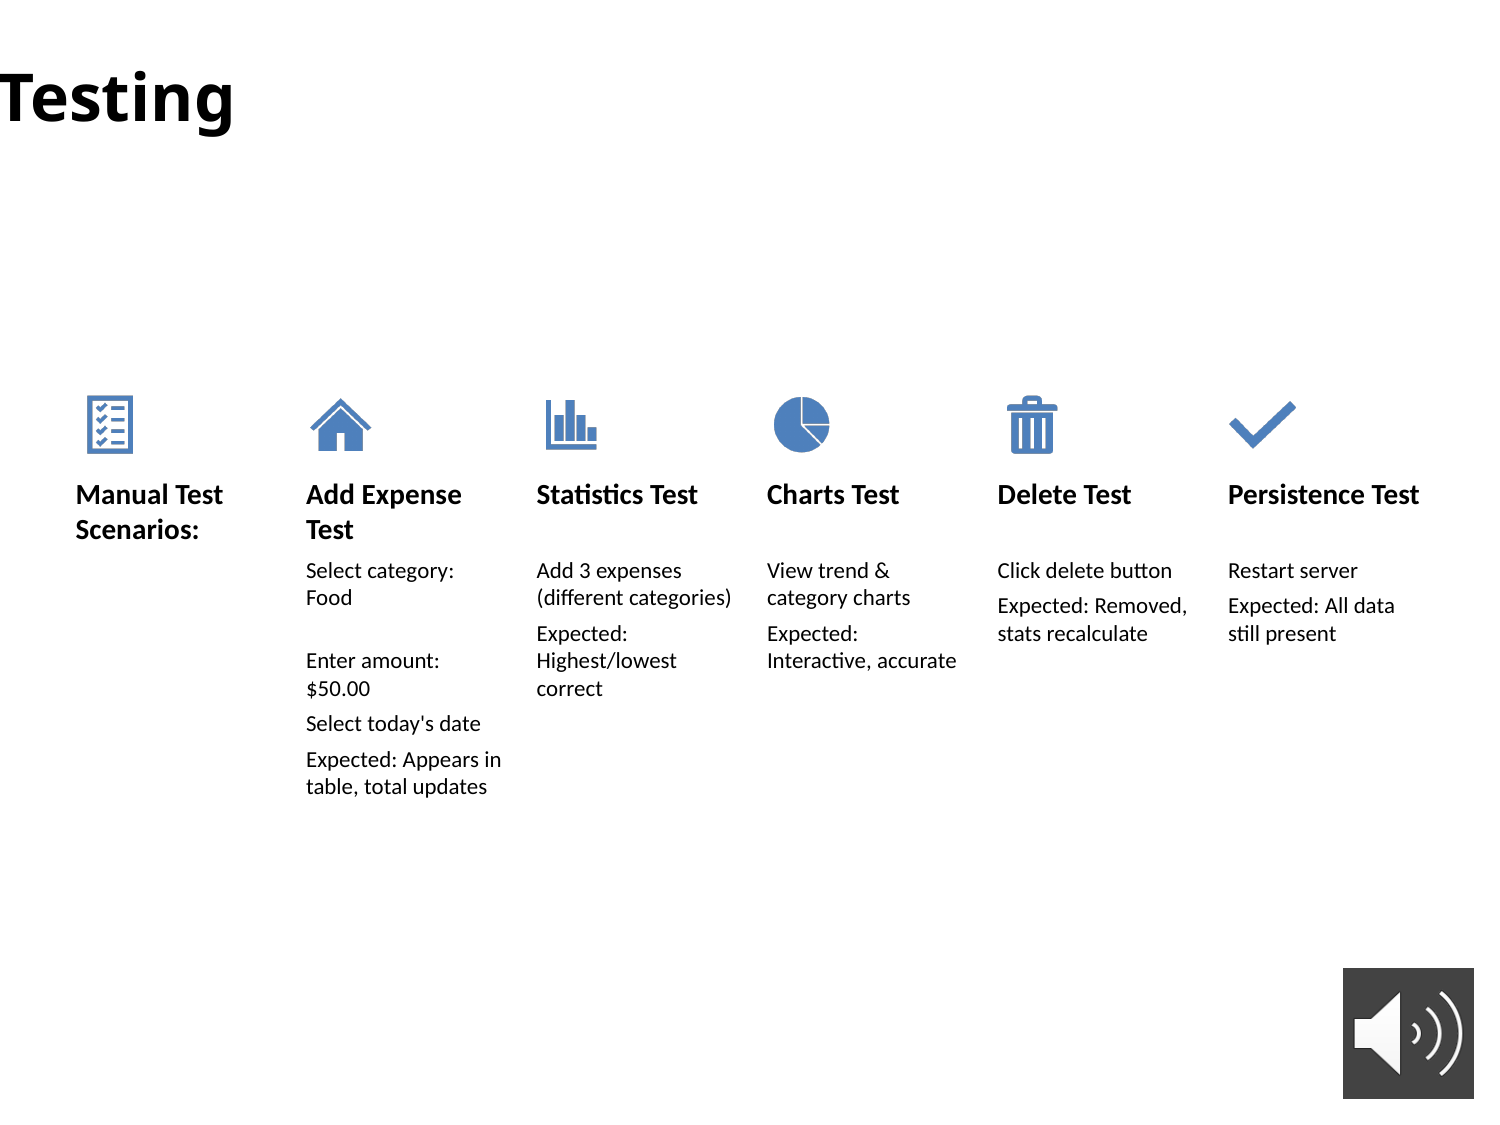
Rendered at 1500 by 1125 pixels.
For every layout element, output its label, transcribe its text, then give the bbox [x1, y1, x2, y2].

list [74, 167, 1425, 1005]
title Testing [0, 56, 1332, 223]
picture [1341, 966, 1475, 1100]
